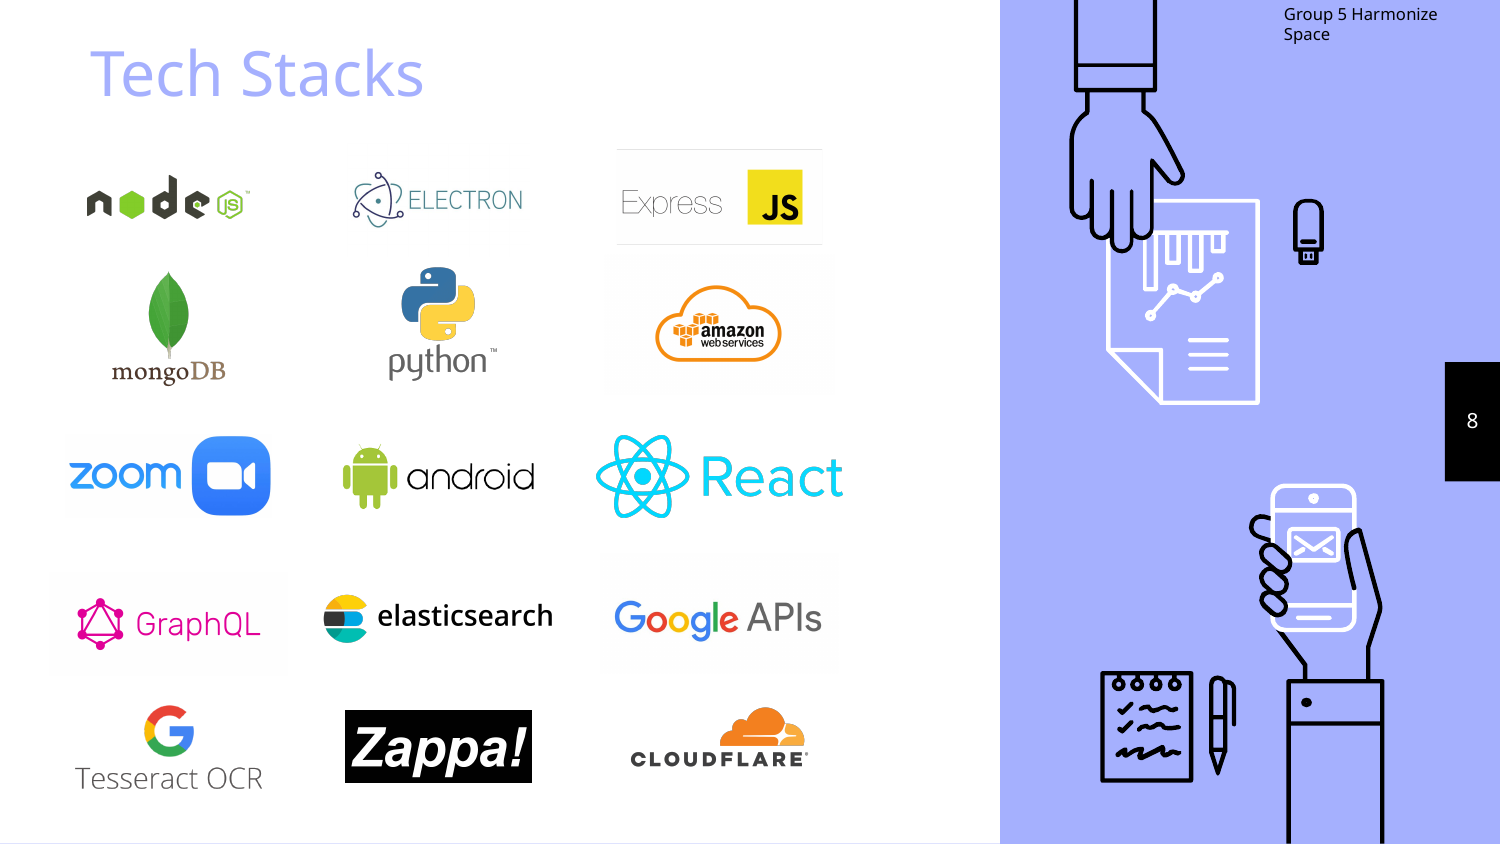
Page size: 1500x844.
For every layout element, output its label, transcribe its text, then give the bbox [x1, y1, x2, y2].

picture [344, 710, 532, 784]
picture [108, 268, 229, 389]
picture [335, 266, 542, 383]
picture [628, 698, 811, 775]
picture [604, 253, 835, 396]
picture [347, 143, 530, 257]
picture [596, 435, 843, 519]
picture [74, 705, 262, 789]
picture [65, 434, 272, 518]
picture [48, 572, 289, 676]
picture [335, 424, 542, 528]
slide_number ‹#› [1444, 362, 1500, 482]
title Tech Stacks [75, 0, 918, 125]
picture [599, 553, 840, 674]
picture [318, 592, 559, 646]
picture [616, 148, 823, 245]
picture [87, 155, 250, 238]
